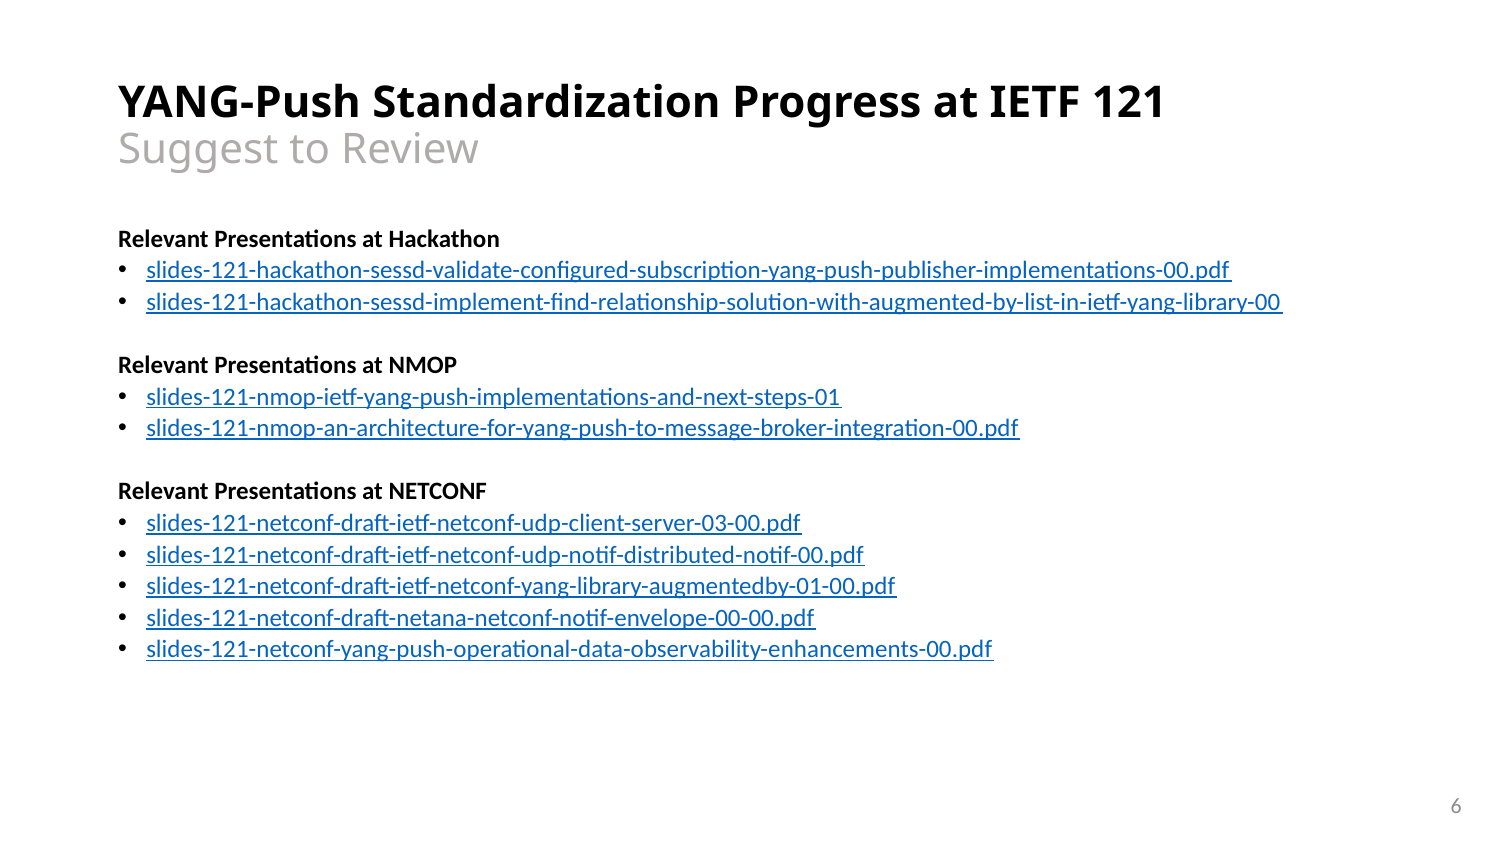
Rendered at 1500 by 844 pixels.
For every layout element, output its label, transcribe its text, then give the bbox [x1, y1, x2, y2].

slide_number 6 [1415, 782, 1477, 828]
text_box Relevant Presentations at Hackathon slides-121-hackathon-sessd-validate-configured-subscription-yang-push-publisher-implementations-00.pdf slides-121-hackathon-sessd-implement-find-relationship-solution-with-augmented-by-list-in-ietf-yang-library-00 Relevant Presentations at NMOP slides-121-nmop-ietf-yang-push-implementations-and-next-steps-01 slides-121-nmop-an-architecture-for-yang-push-to-message-broker-integration-00.pdf Relevant Presentations at NETCONF slides-121-netconf-draft-ietf-netconf-udp-client-server-03-00.pdf slides-121-netconf-draft-ietf-netconf-udp-notif-distributed-notif-00.pdf slides-121-netconf-draft-ietf-netconf-yang-library-augmentedby-01-00.pdf slides-121-netconf-draft-netana-netconf-notif-envelope-00-00.pdf slides-121-netconf-yang-push-operational-data-observability-enhancements-00.pdf [103, 218, 1363, 760]
title YANG-Push Standardization Progress at IETF 121 Suggest to Review [103, 44, 1397, 208]
